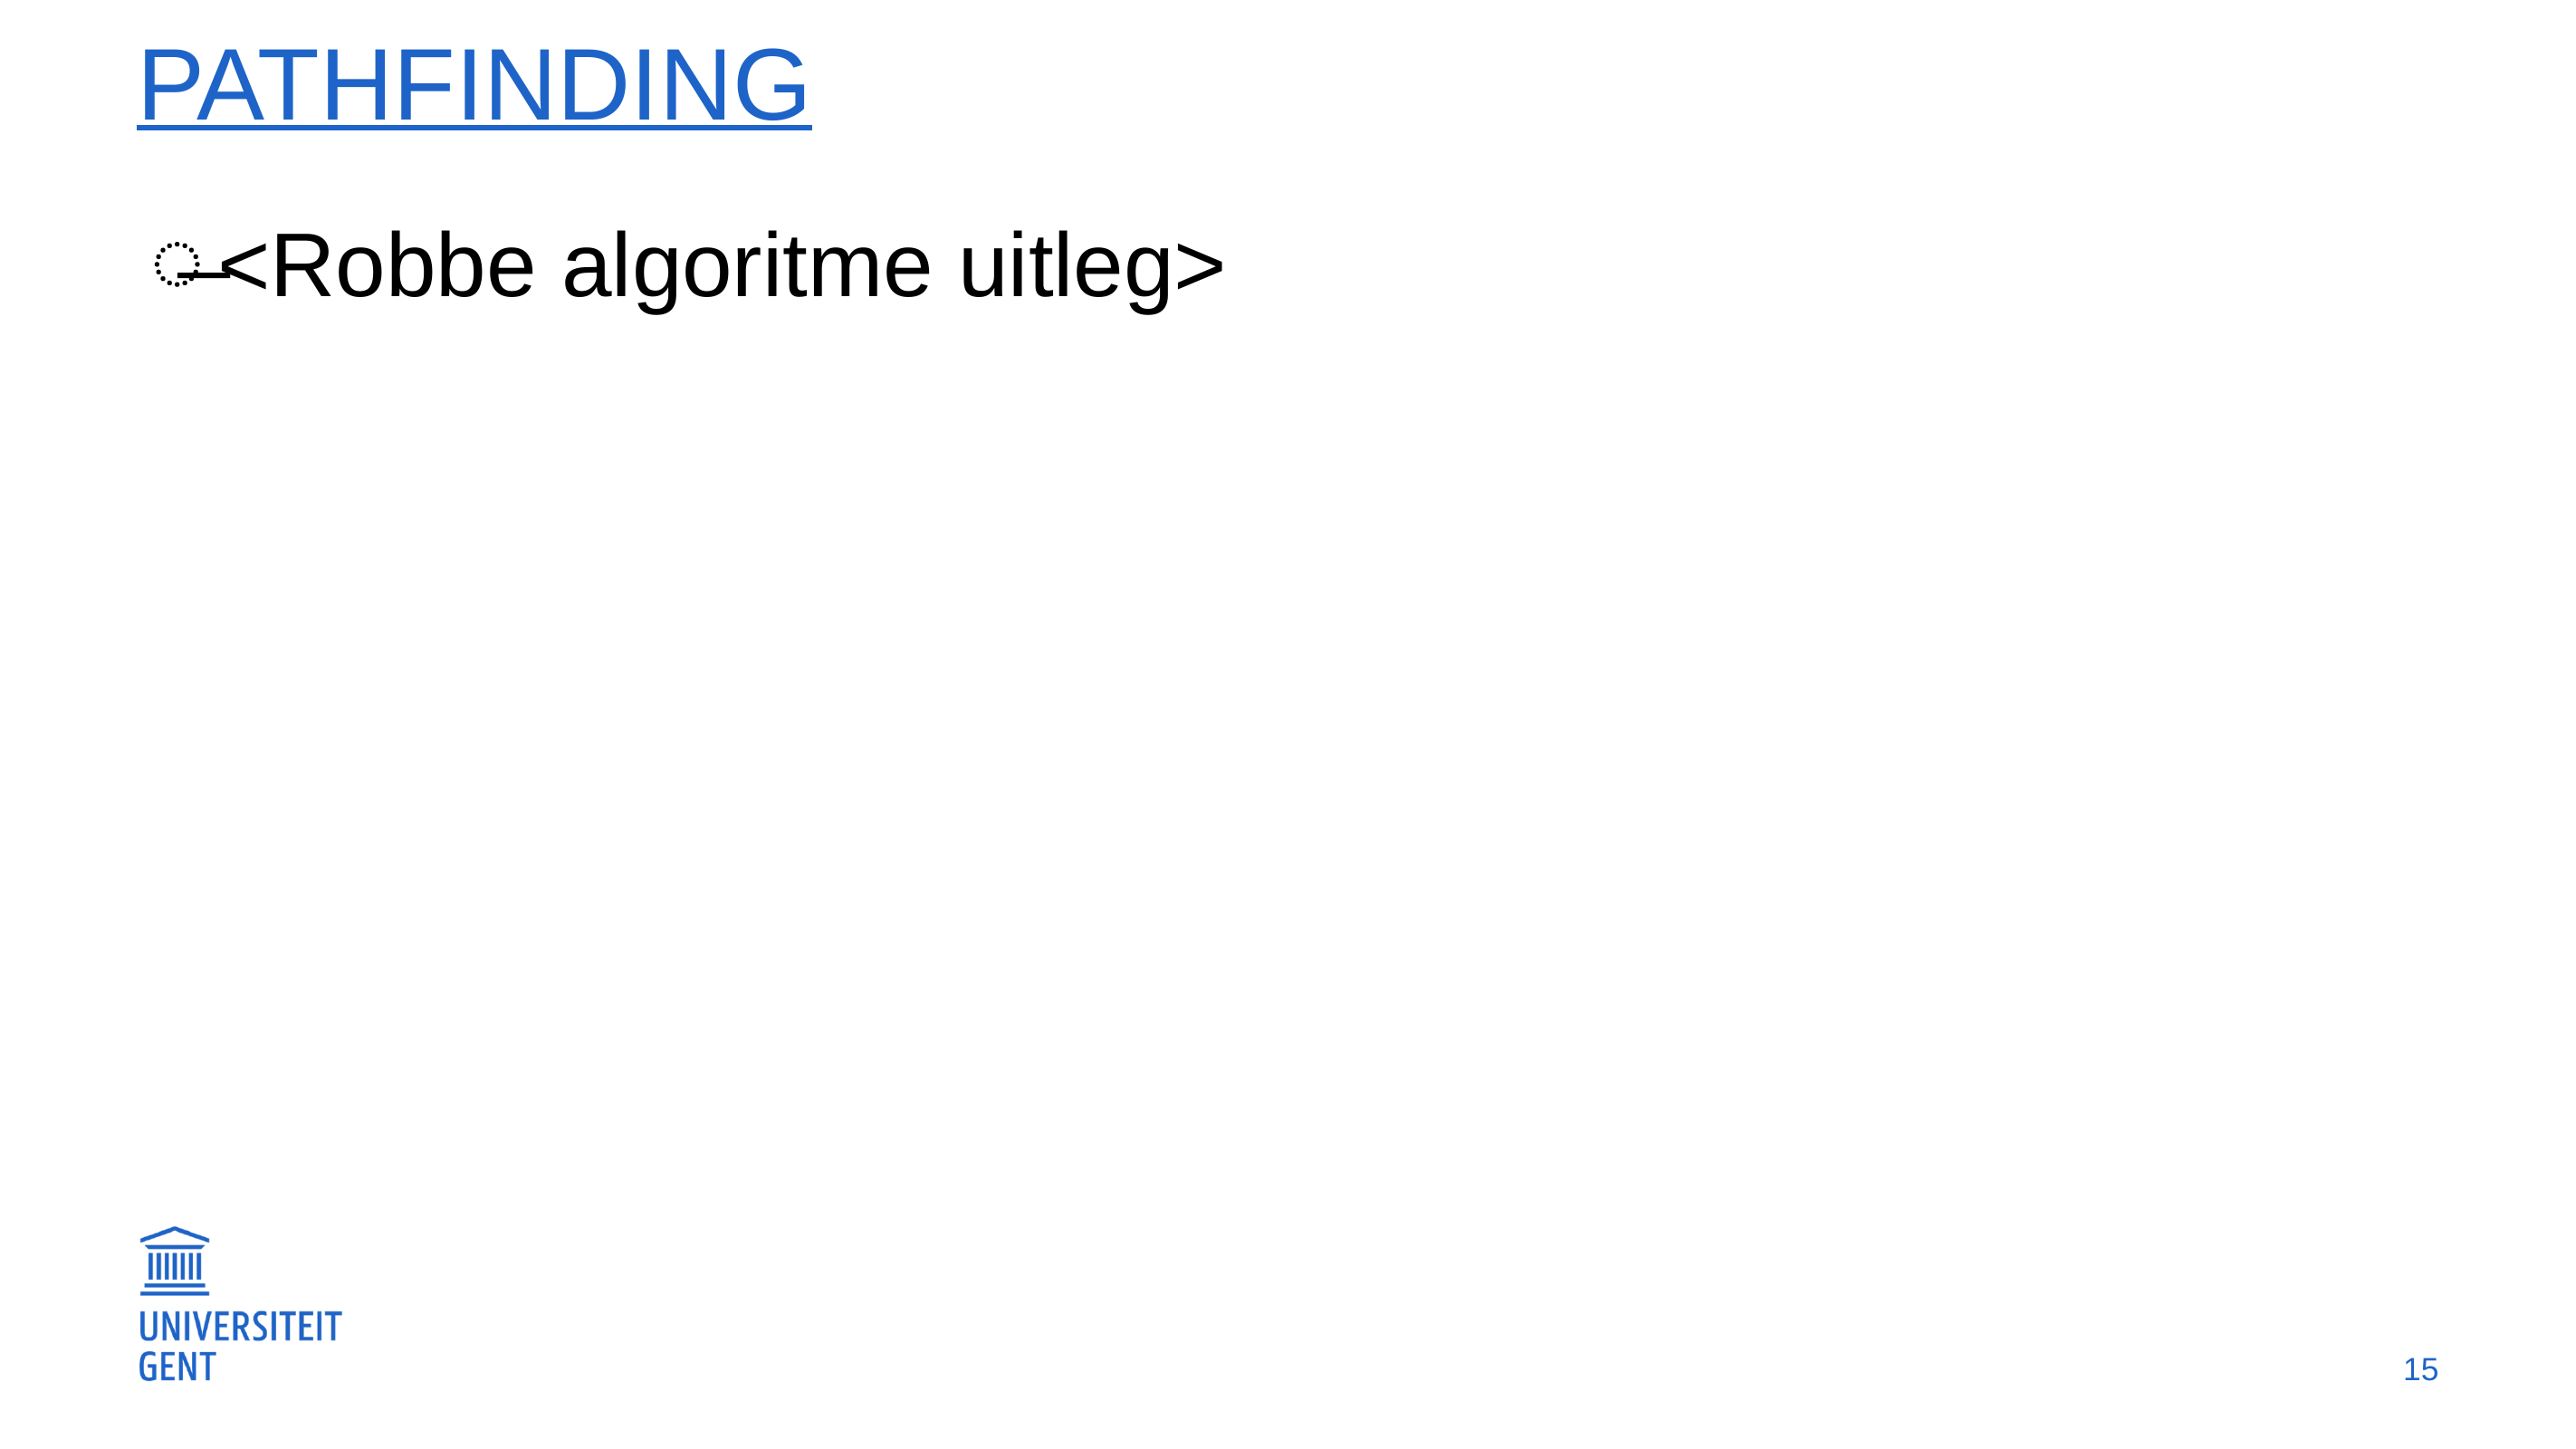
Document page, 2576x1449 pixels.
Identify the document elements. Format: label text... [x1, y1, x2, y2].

title Pathfinding [123, 20, 2456, 149]
picture [72, 1174, 415, 1449]
slide_number 15 [2315, 1329, 2453, 1407]
list <Robbe algoritme uitleg> [124, 177, 2456, 1173]
